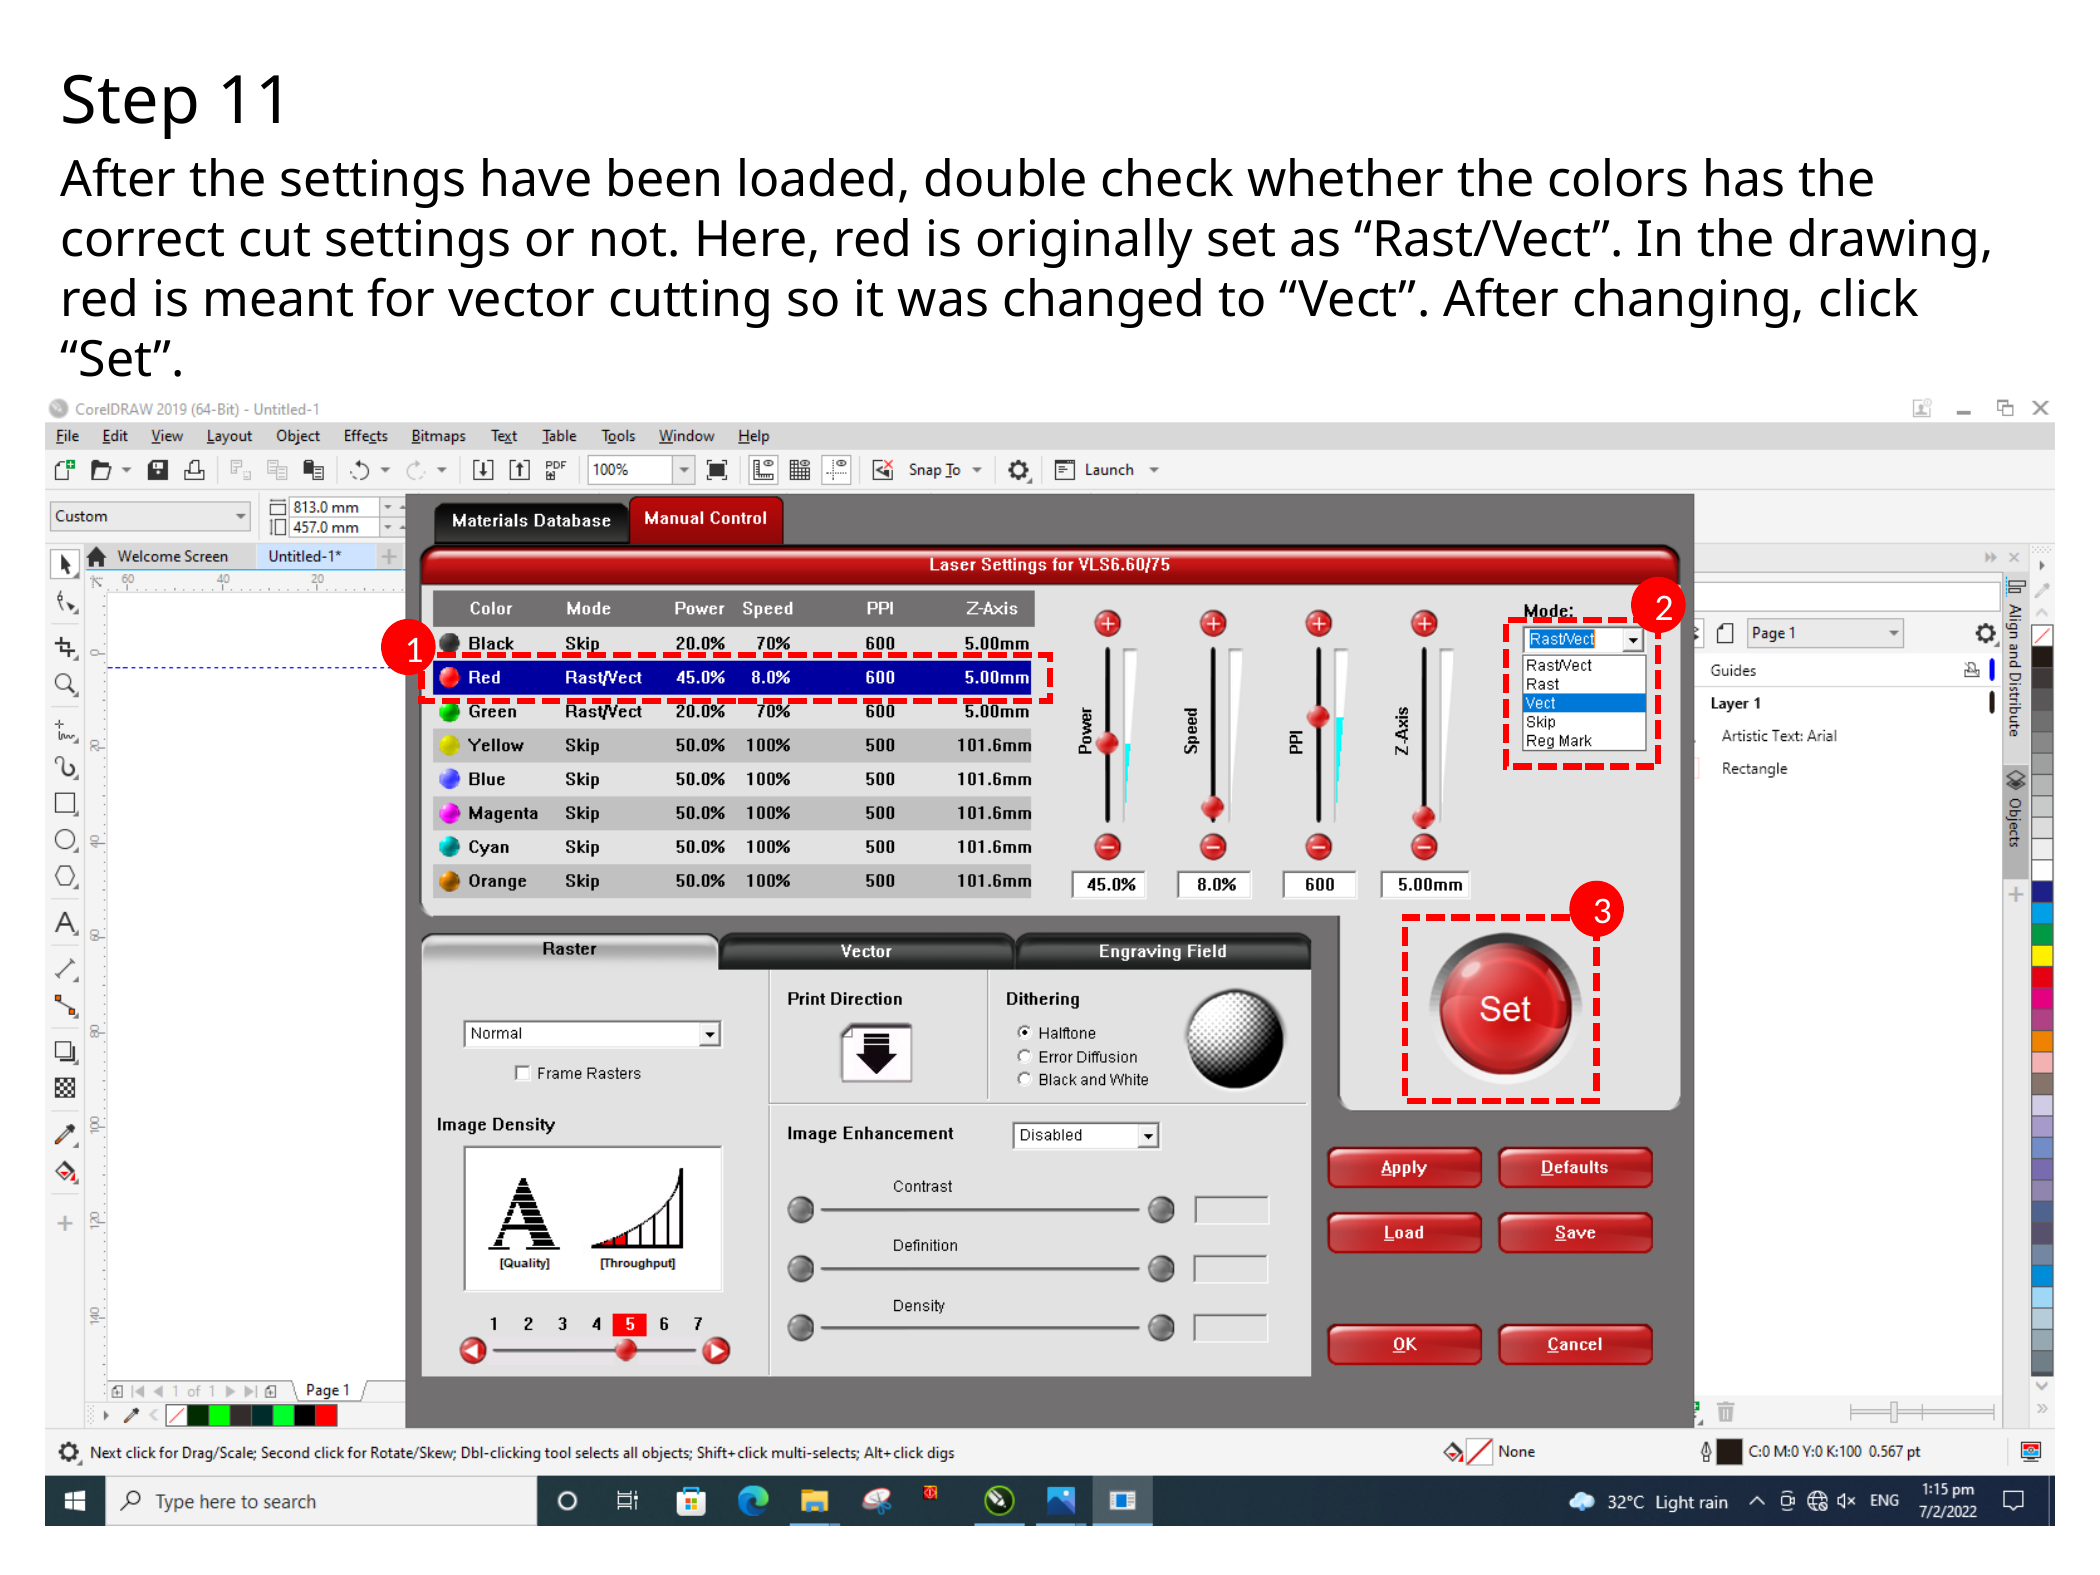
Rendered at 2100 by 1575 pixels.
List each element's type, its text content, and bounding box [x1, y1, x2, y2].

text_box After the settings have been loaded, double check whether the colors has the correct cut settings or not. Here, red is originally set as “Rast/Vect”. In the drawing, red is meant for vector cutting so it was changed to “Vect”. After changing, click “Set”. [45, 138, 2055, 394]
text_box Step 11 [45, 49, 676, 138]
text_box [45, 396, 2055, 1526]
